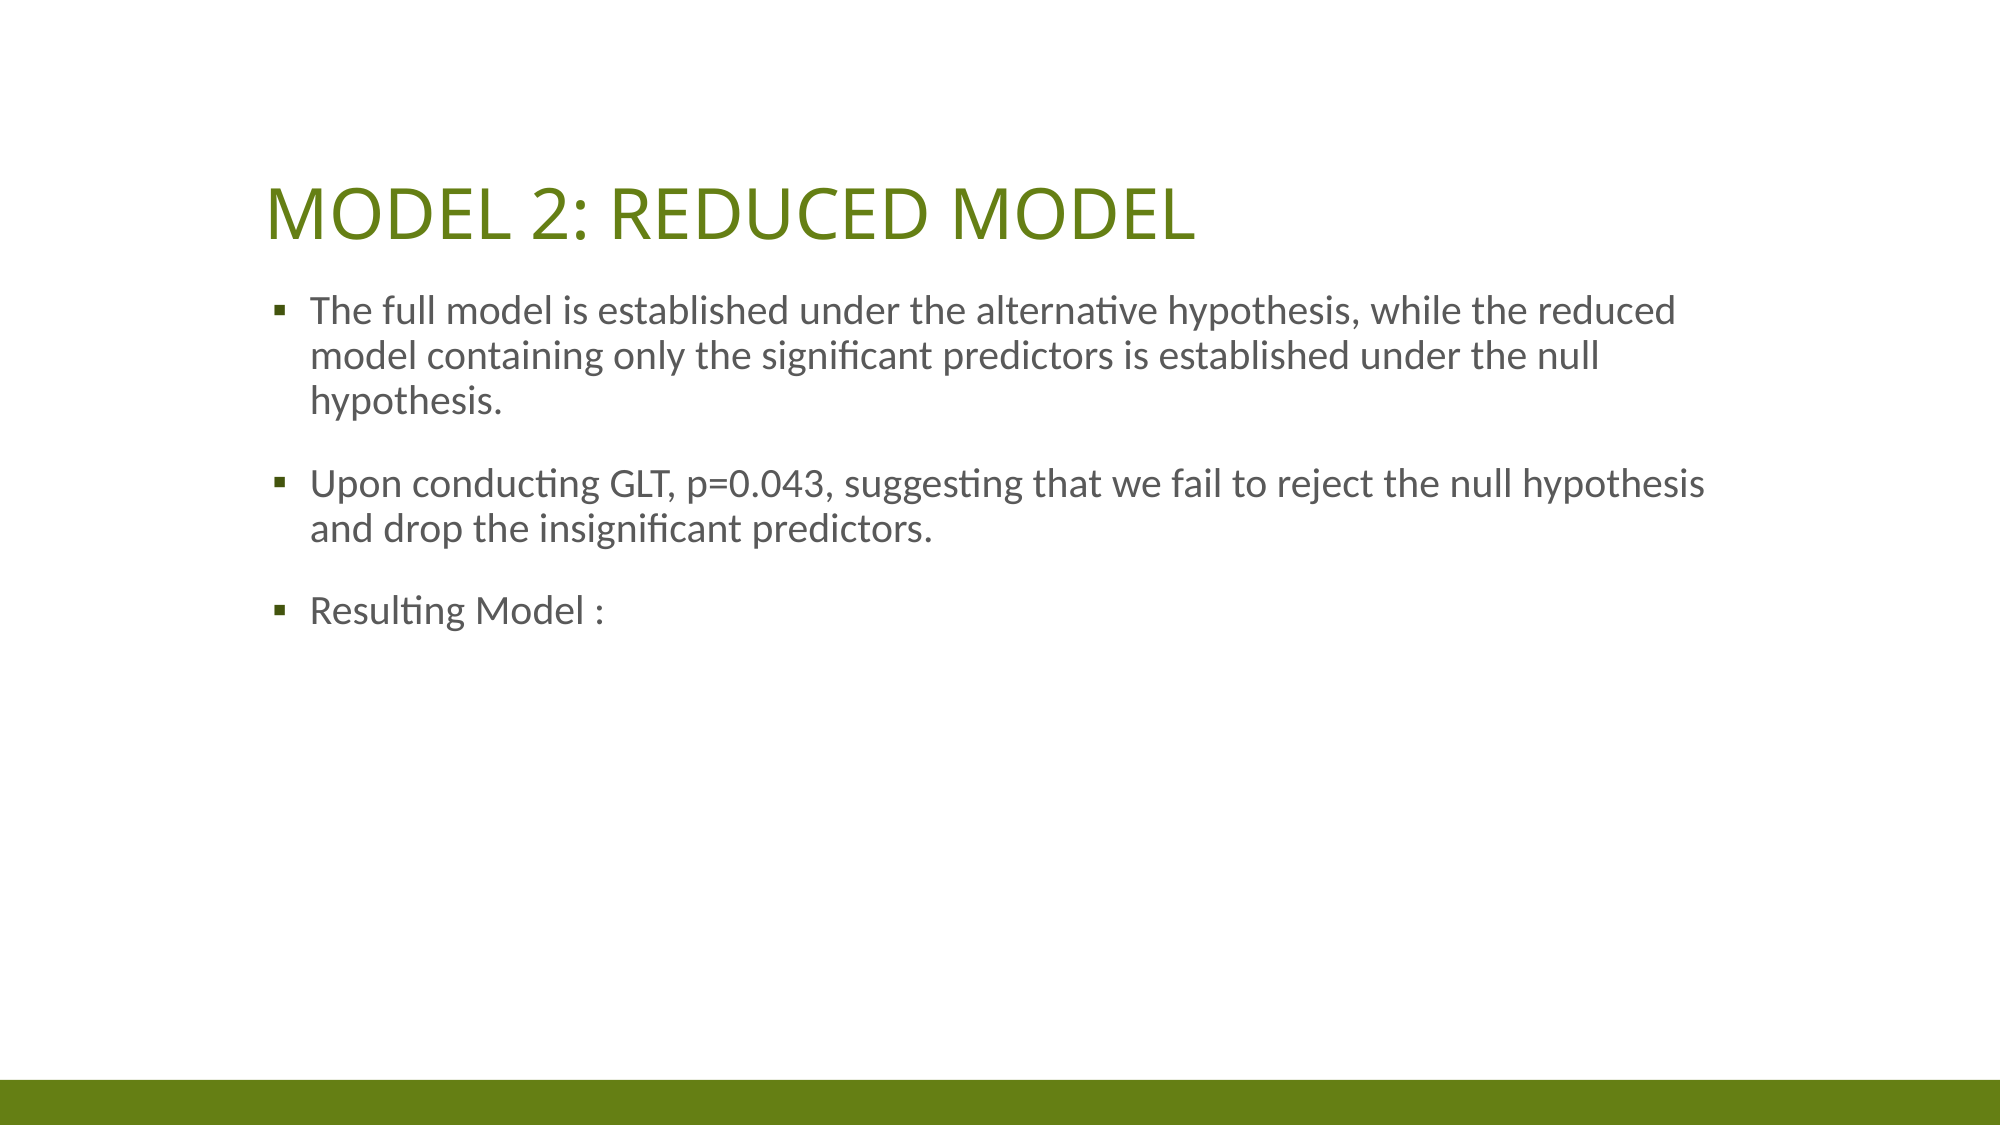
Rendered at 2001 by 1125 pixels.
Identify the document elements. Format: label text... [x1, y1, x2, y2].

title Model 2: reduced model [249, 75, 1750, 263]
